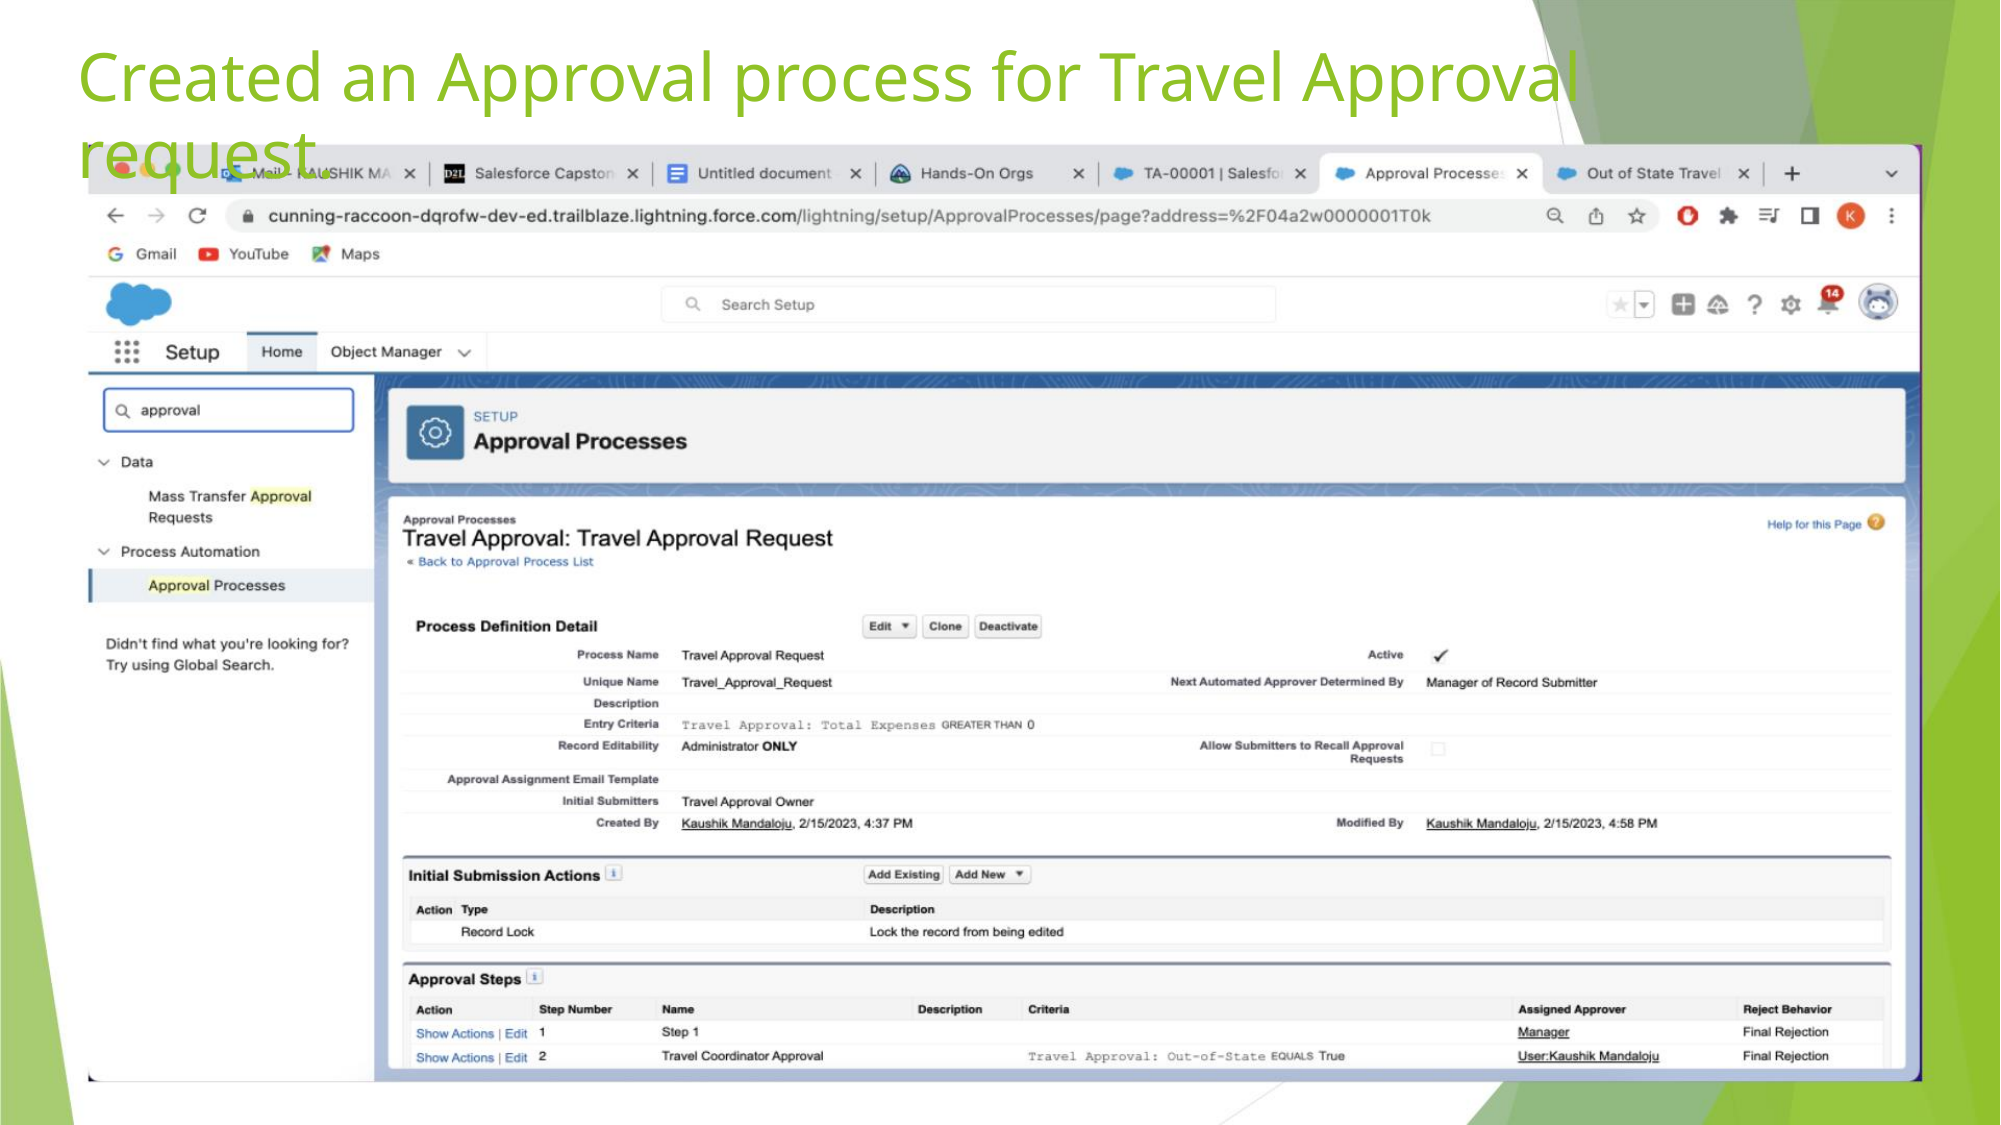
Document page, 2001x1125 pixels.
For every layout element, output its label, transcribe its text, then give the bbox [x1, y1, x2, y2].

text_box [0, 0, 2000, 1125]
text_box Created an Approval process for Travel Approval request. [77, 36, 1823, 192]
